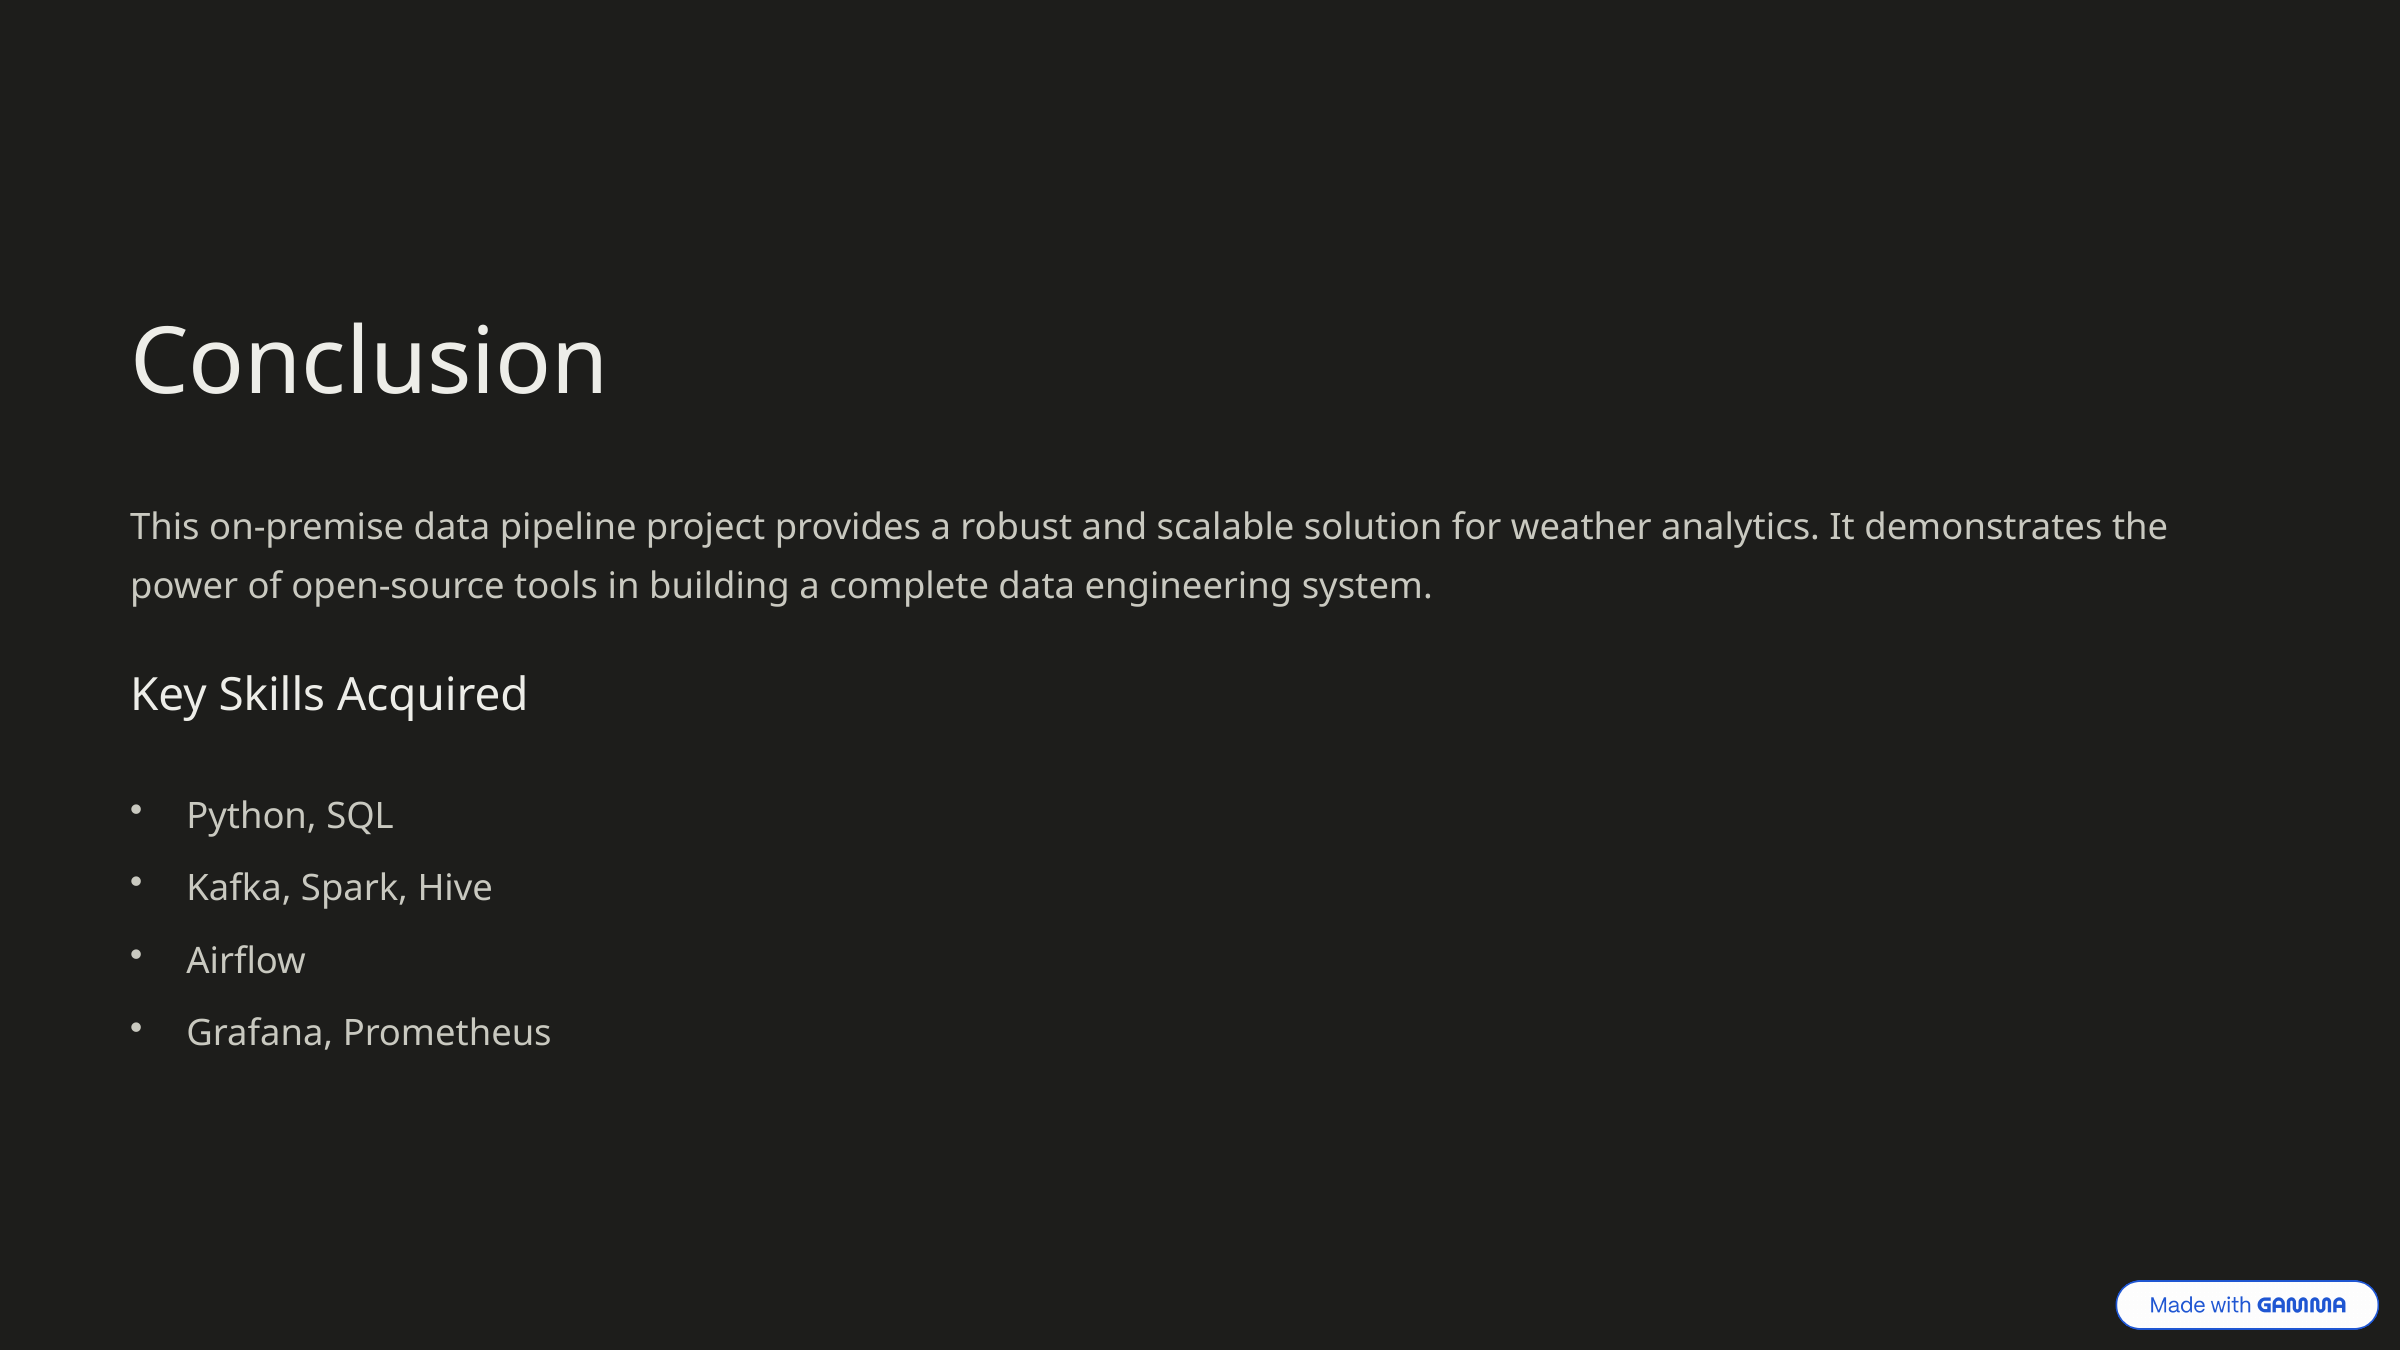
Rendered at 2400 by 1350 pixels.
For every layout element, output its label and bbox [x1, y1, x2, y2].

text_box [130, 296, 2270, 1054]
picture [2106, 1271, 2389, 1339]
